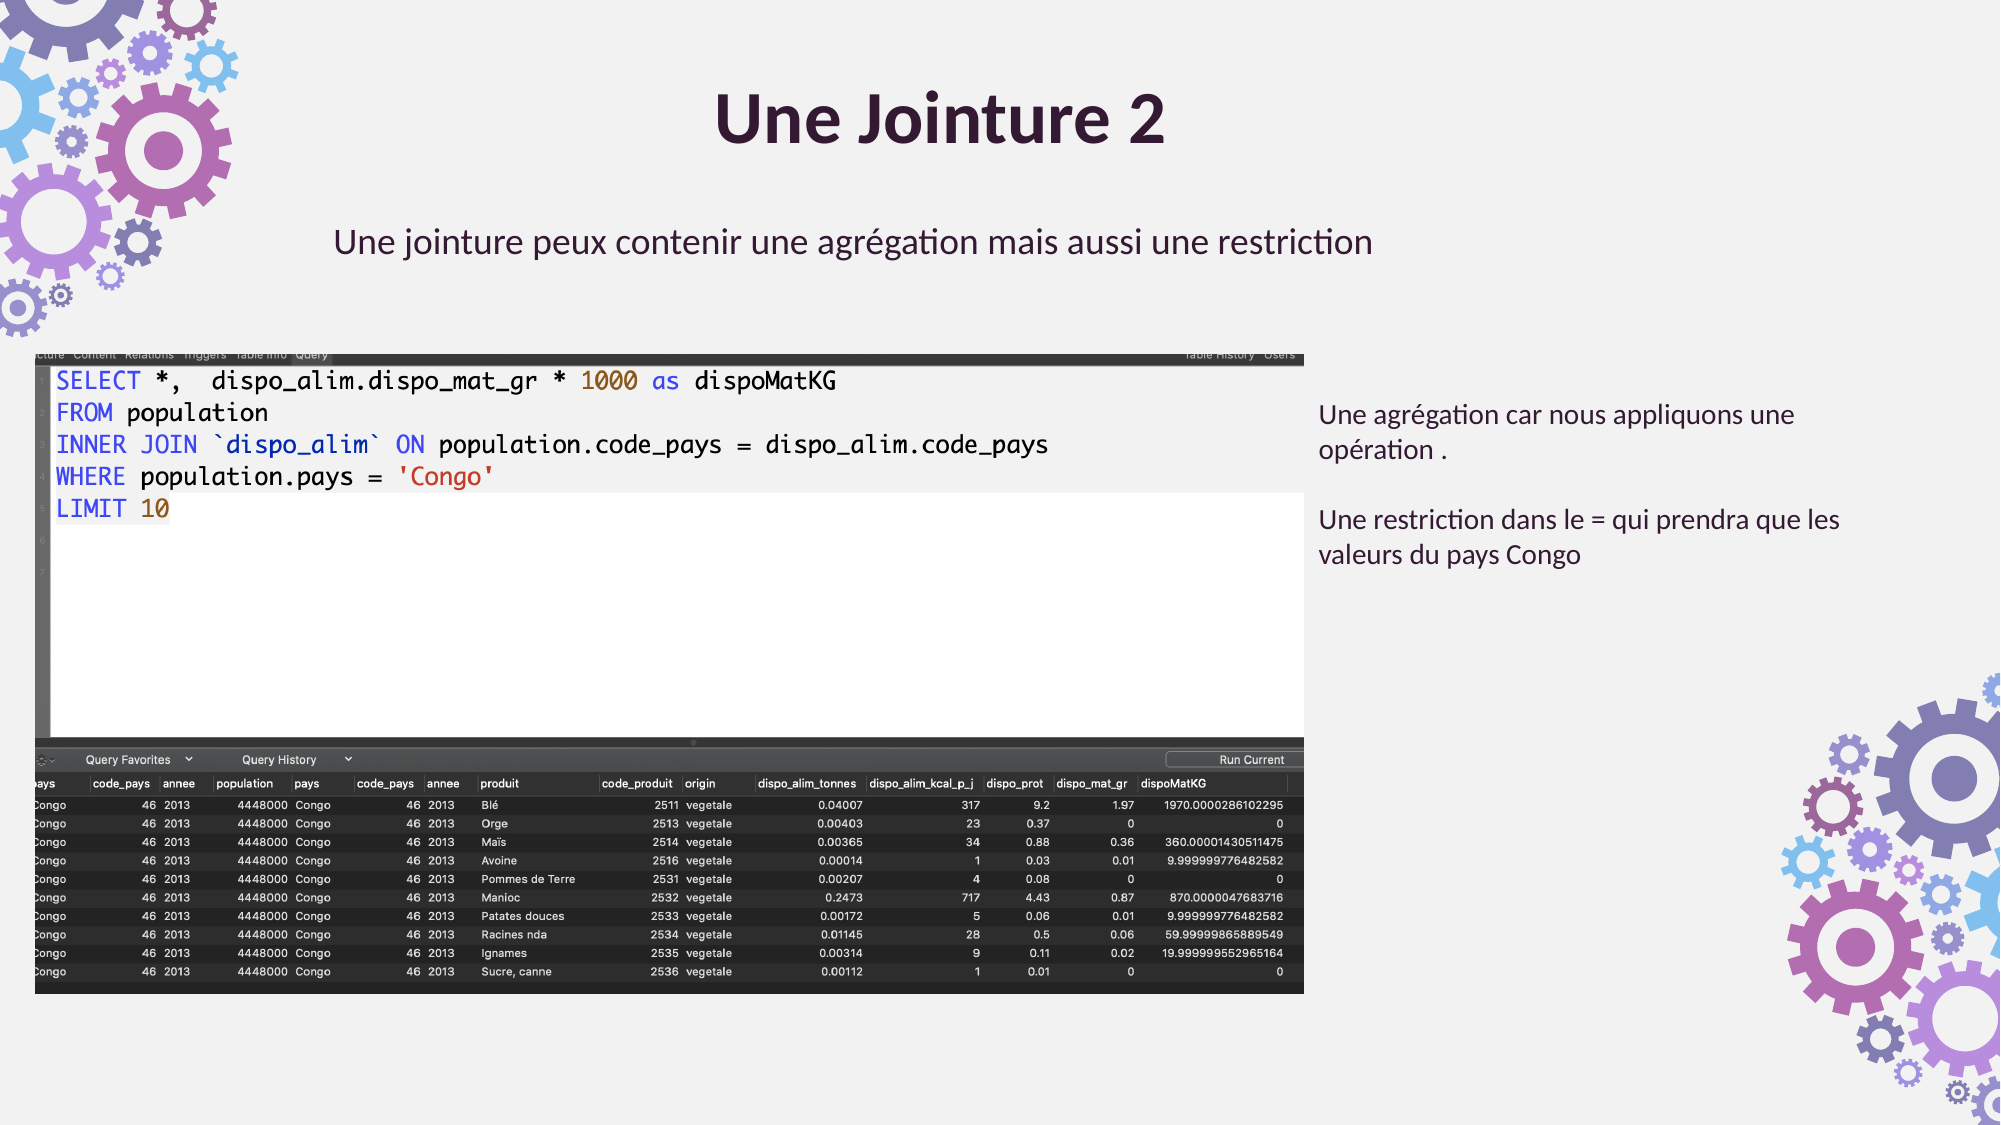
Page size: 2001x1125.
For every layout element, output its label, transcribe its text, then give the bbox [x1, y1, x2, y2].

text_box Une Jointure 2 [394, 61, 1488, 167]
text_box Une agrégation car nous appliquons une opération . Une restriction dans le = qui prendra que les valeurs du pays Congo [1304, 387, 1914, 648]
text_box Une jointure peux contenir une agrégation mais aussi une restriction [318, 209, 1560, 269]
picture [35, 354, 1304, 994]
